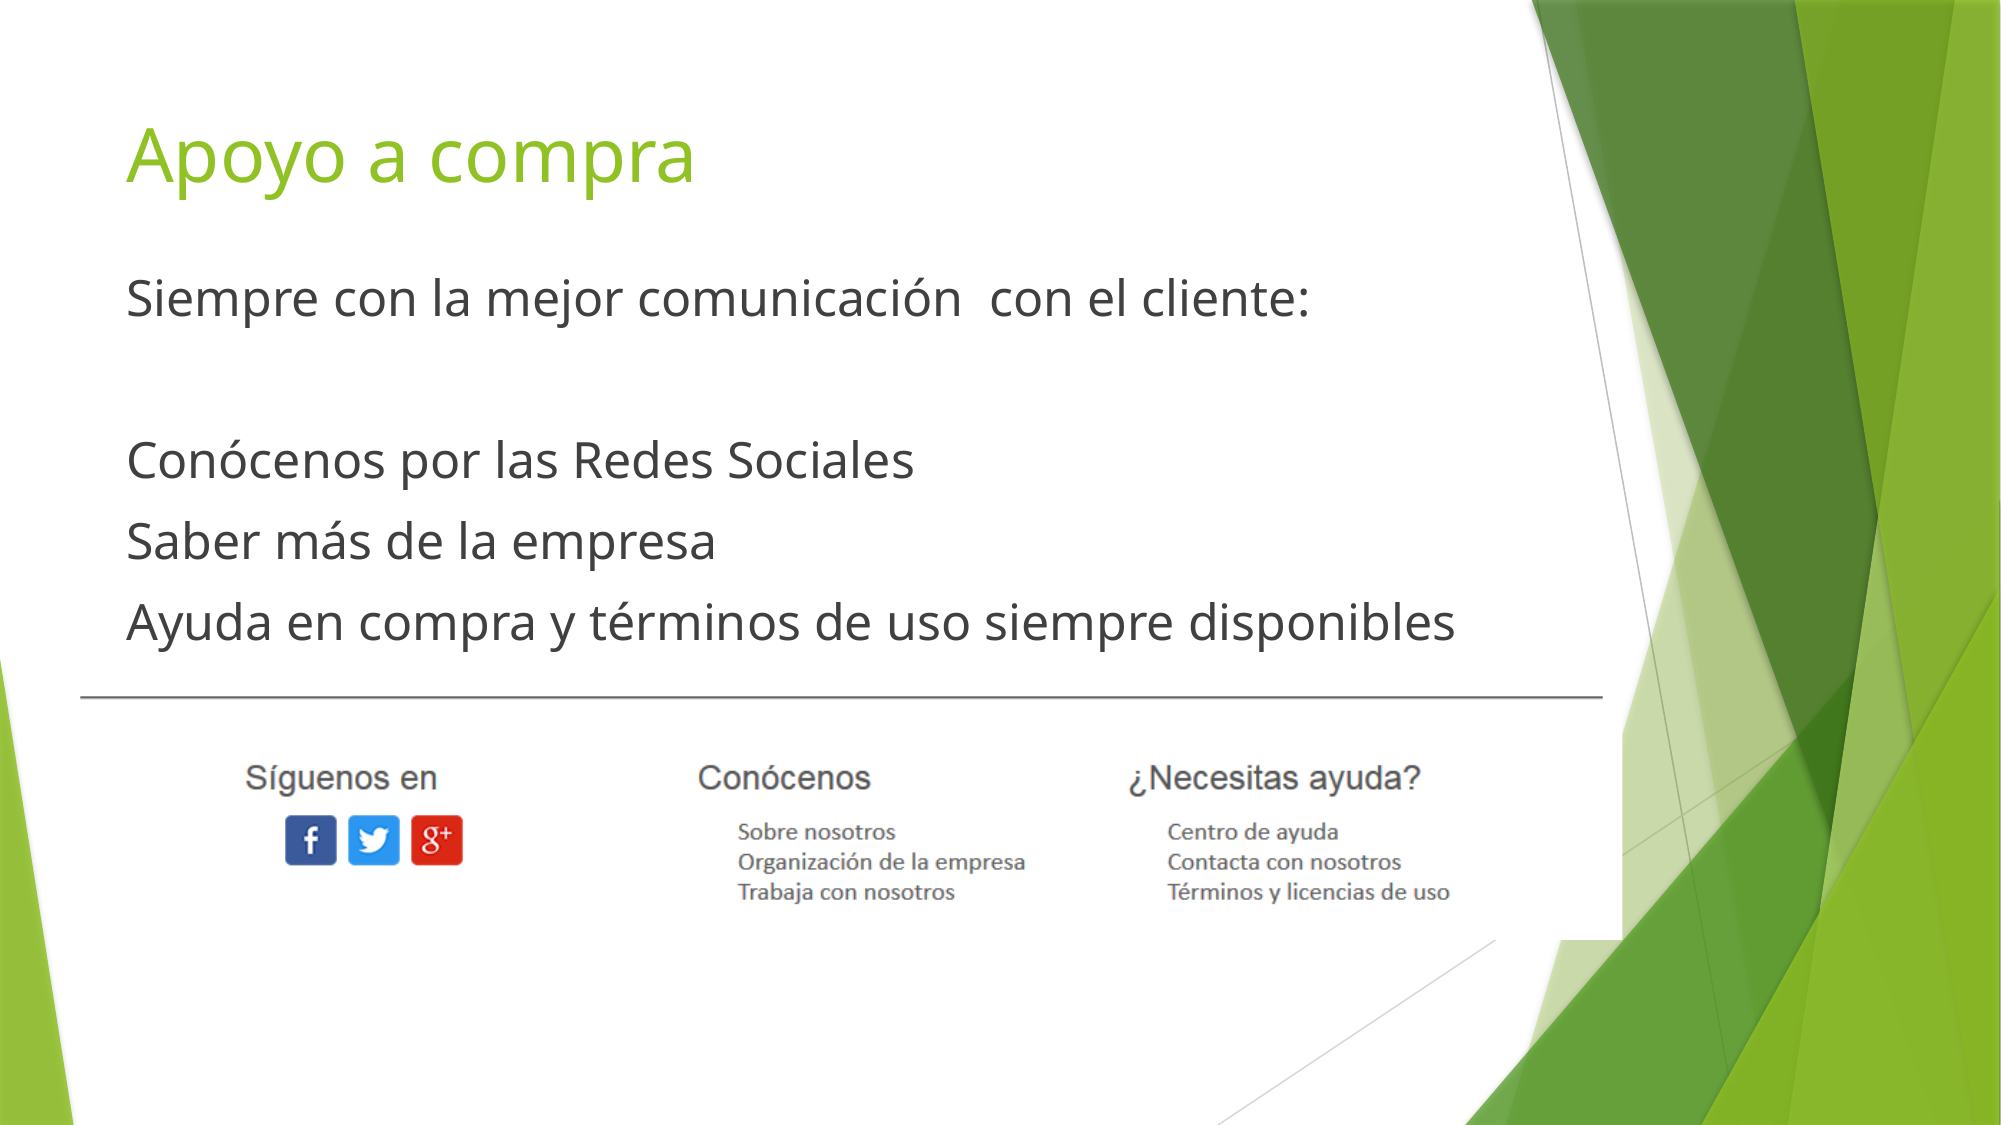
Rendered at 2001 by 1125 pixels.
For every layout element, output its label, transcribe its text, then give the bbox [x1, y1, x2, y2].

list Siempre con la mejor comunicación con el cliente: Conócenos por las Redes Sociales Saber más de la empresa Ayuda en compra y términos de uso siempre disponibles [111, 259, 1522, 671]
picture [79, 672, 1623, 940]
title Apoyo a compra [111, 99, 1522, 259]
